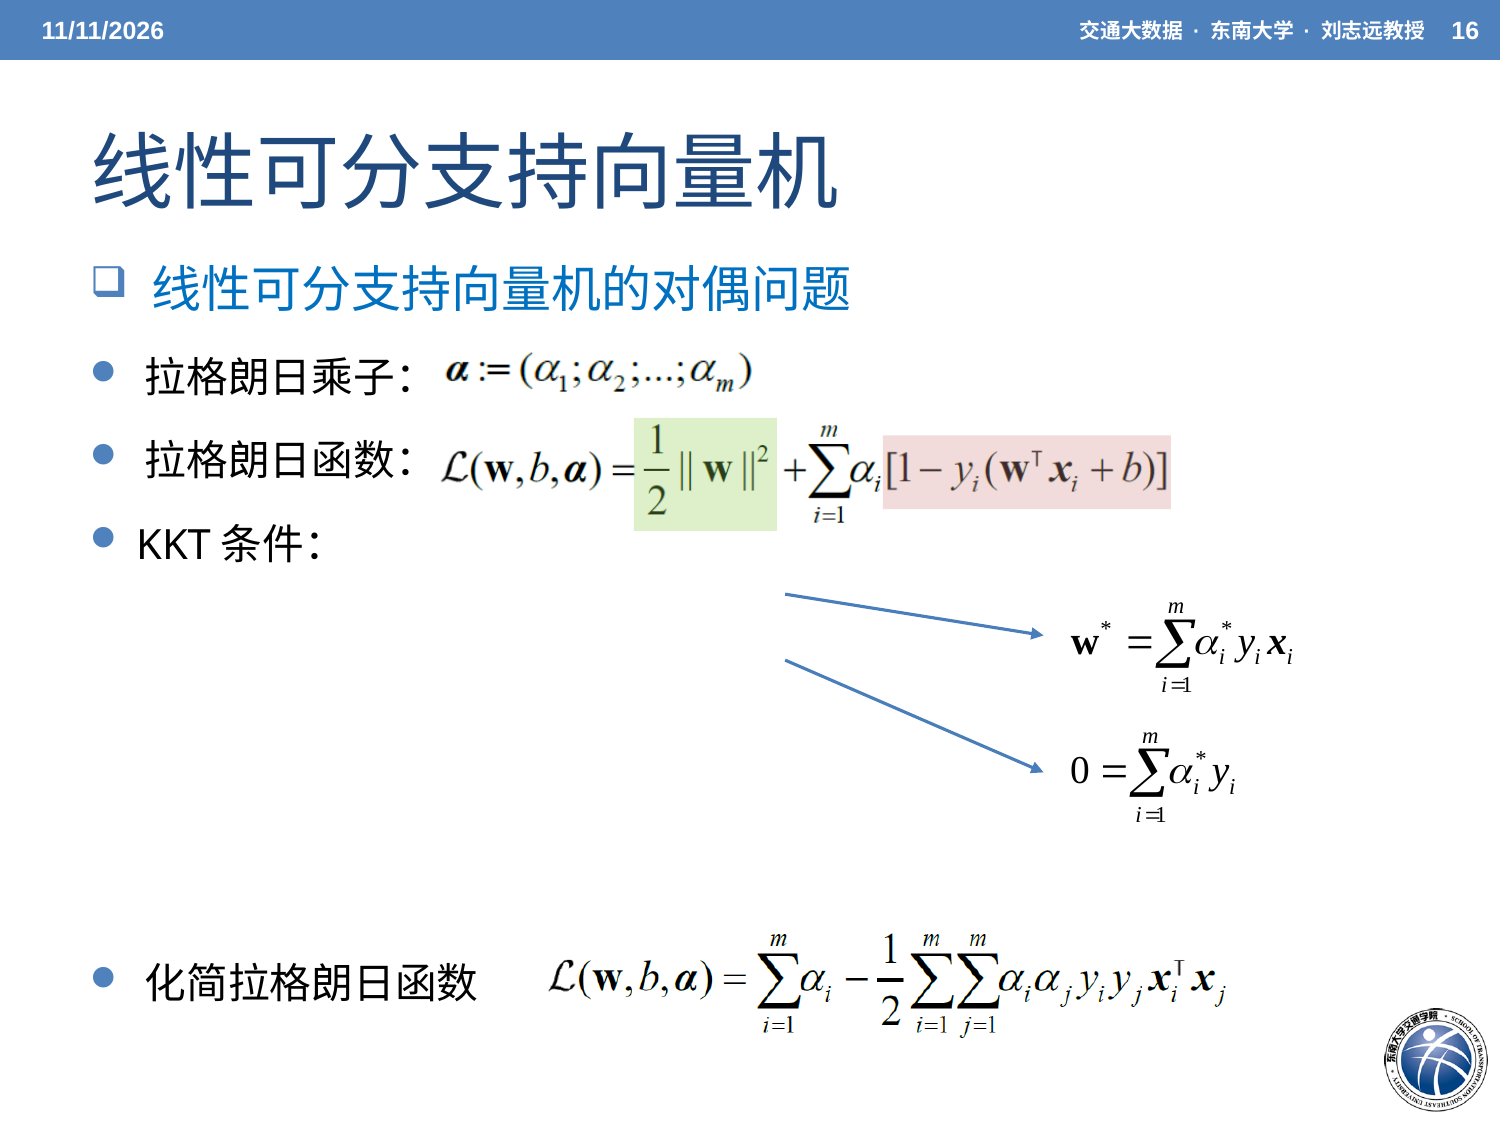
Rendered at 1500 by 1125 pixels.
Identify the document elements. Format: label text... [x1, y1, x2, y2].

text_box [1063, 586, 1301, 704]
text_box 化简拉格朗日函数 [75, 924, 523, 1024]
footer 交通大数据 · 东南大学 · 刘志远教授 [647, 2, 1441, 58]
picture [1384, 1008, 1489, 1112]
picture [423, 414, 1183, 531]
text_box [784, 593, 1044, 636]
title 线性可分支持向量机 [75, 87, 1425, 249]
picture [528, 917, 1237, 1047]
list 线性可分支持向量机的对偶问题 拉格朗日乘子： 拉格朗日函数： KKT条件： [75, 249, 1425, 642]
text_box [784, 659, 1044, 773]
slide_number 16 [1441, 2, 1500, 58]
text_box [1063, 716, 1245, 833]
picture [427, 333, 764, 412]
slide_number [26, 2, 502, 58]
